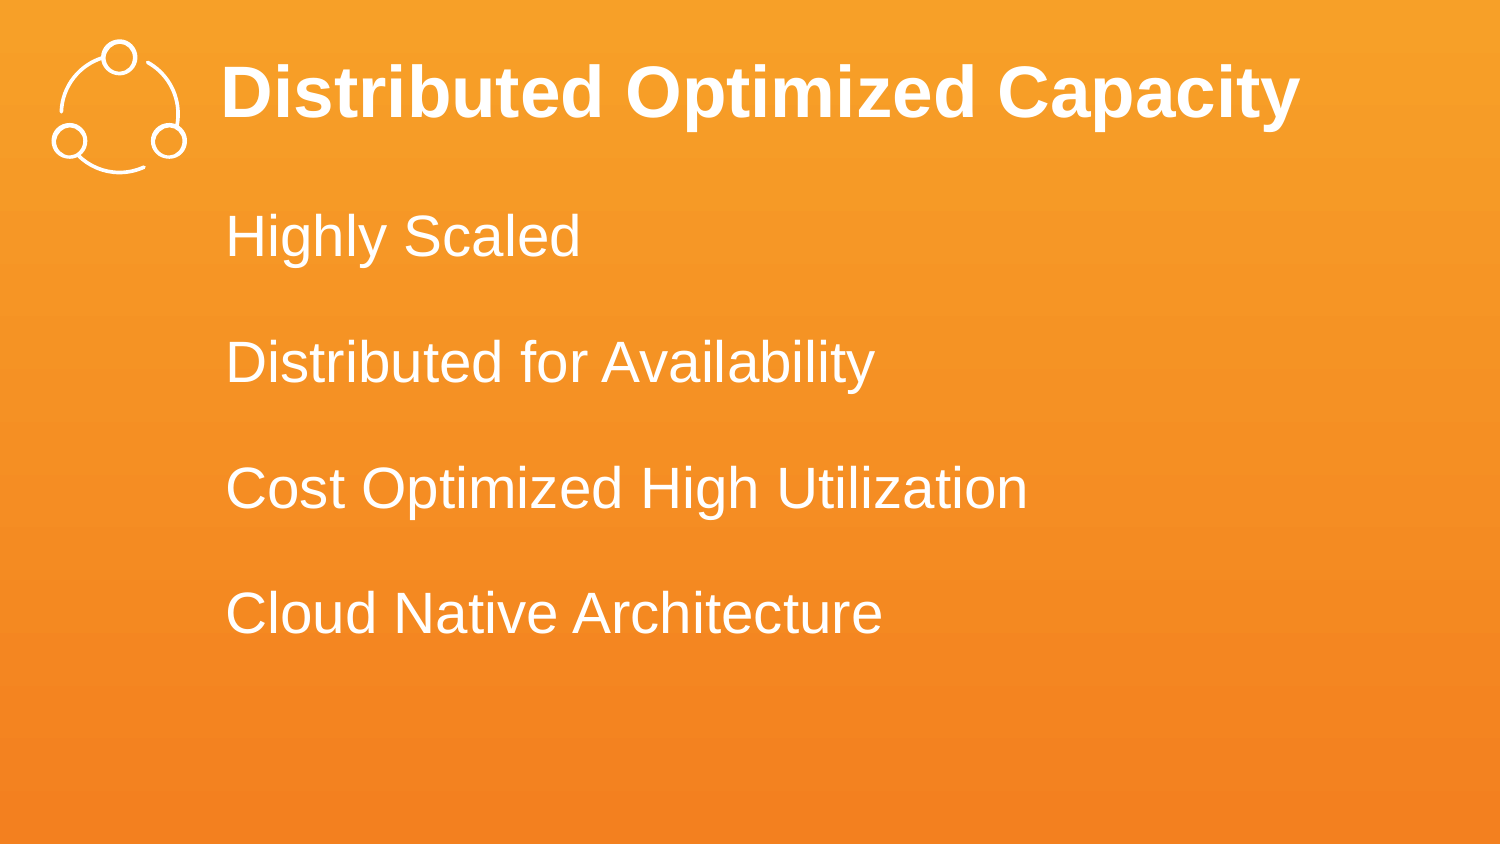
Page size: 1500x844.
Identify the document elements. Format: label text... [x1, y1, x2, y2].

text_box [51, 39, 188, 173]
text_box [0, 0, 1500, 844]
text_box Highly Scaled Distributed for Availability Cost Optimized High Utilization Cloud Native Architecture [210, 216, 1212, 772]
text_box Distributed Optimized Capacity [206, 47, 1500, 216]
